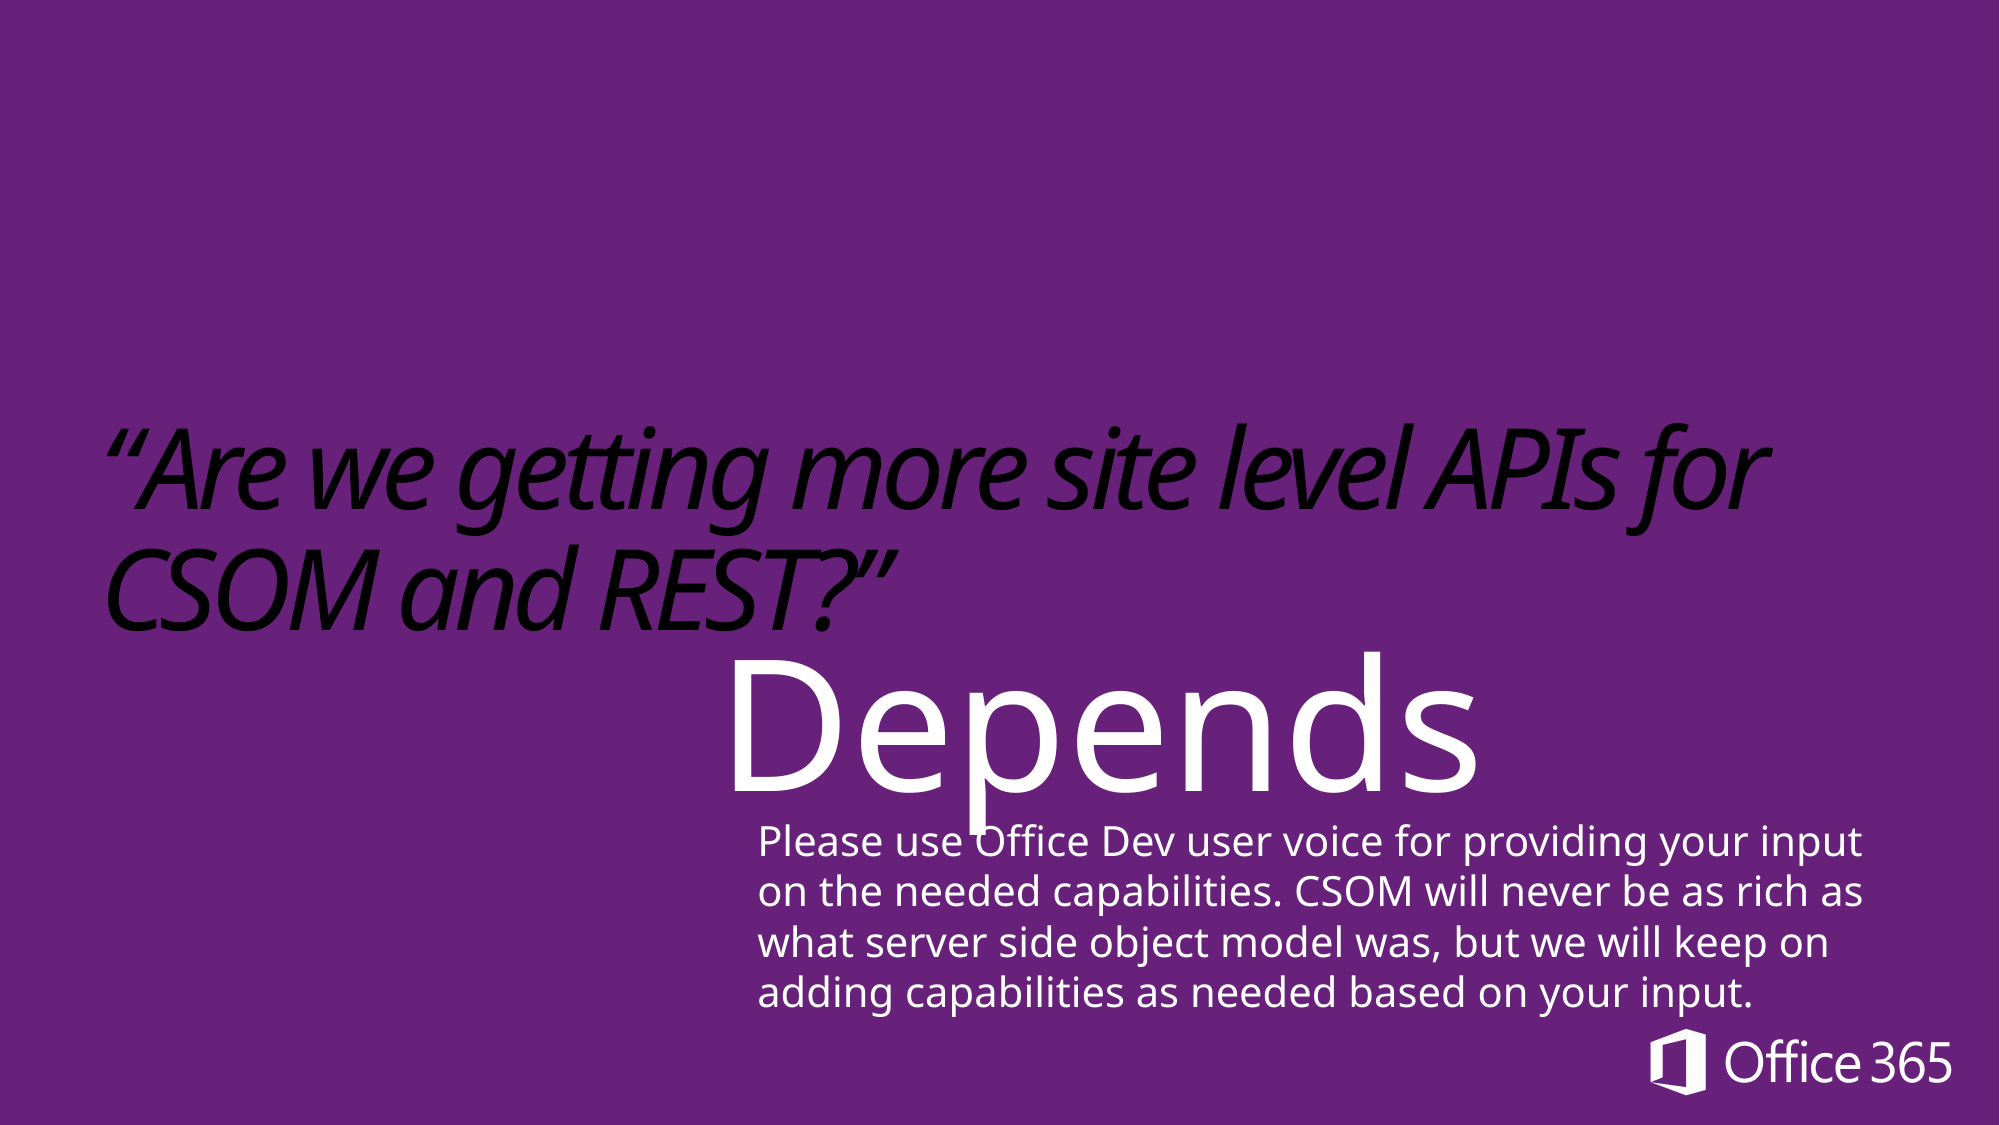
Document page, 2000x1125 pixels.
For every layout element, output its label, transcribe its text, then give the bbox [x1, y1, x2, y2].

picture [1622, 1000, 1978, 1124]
text_box Please use Office Dev user voice for providing your input on the needed capabilities. CSOM will never be as rich as what server side object model was, but we will keep on adding capabilities as needed based on your input. [742, 807, 1915, 1023]
title “Are we getting more site level APIs for CSOM and REST?” [85, 462, 1914, 663]
text_box Depends [703, 600, 1500, 836]
